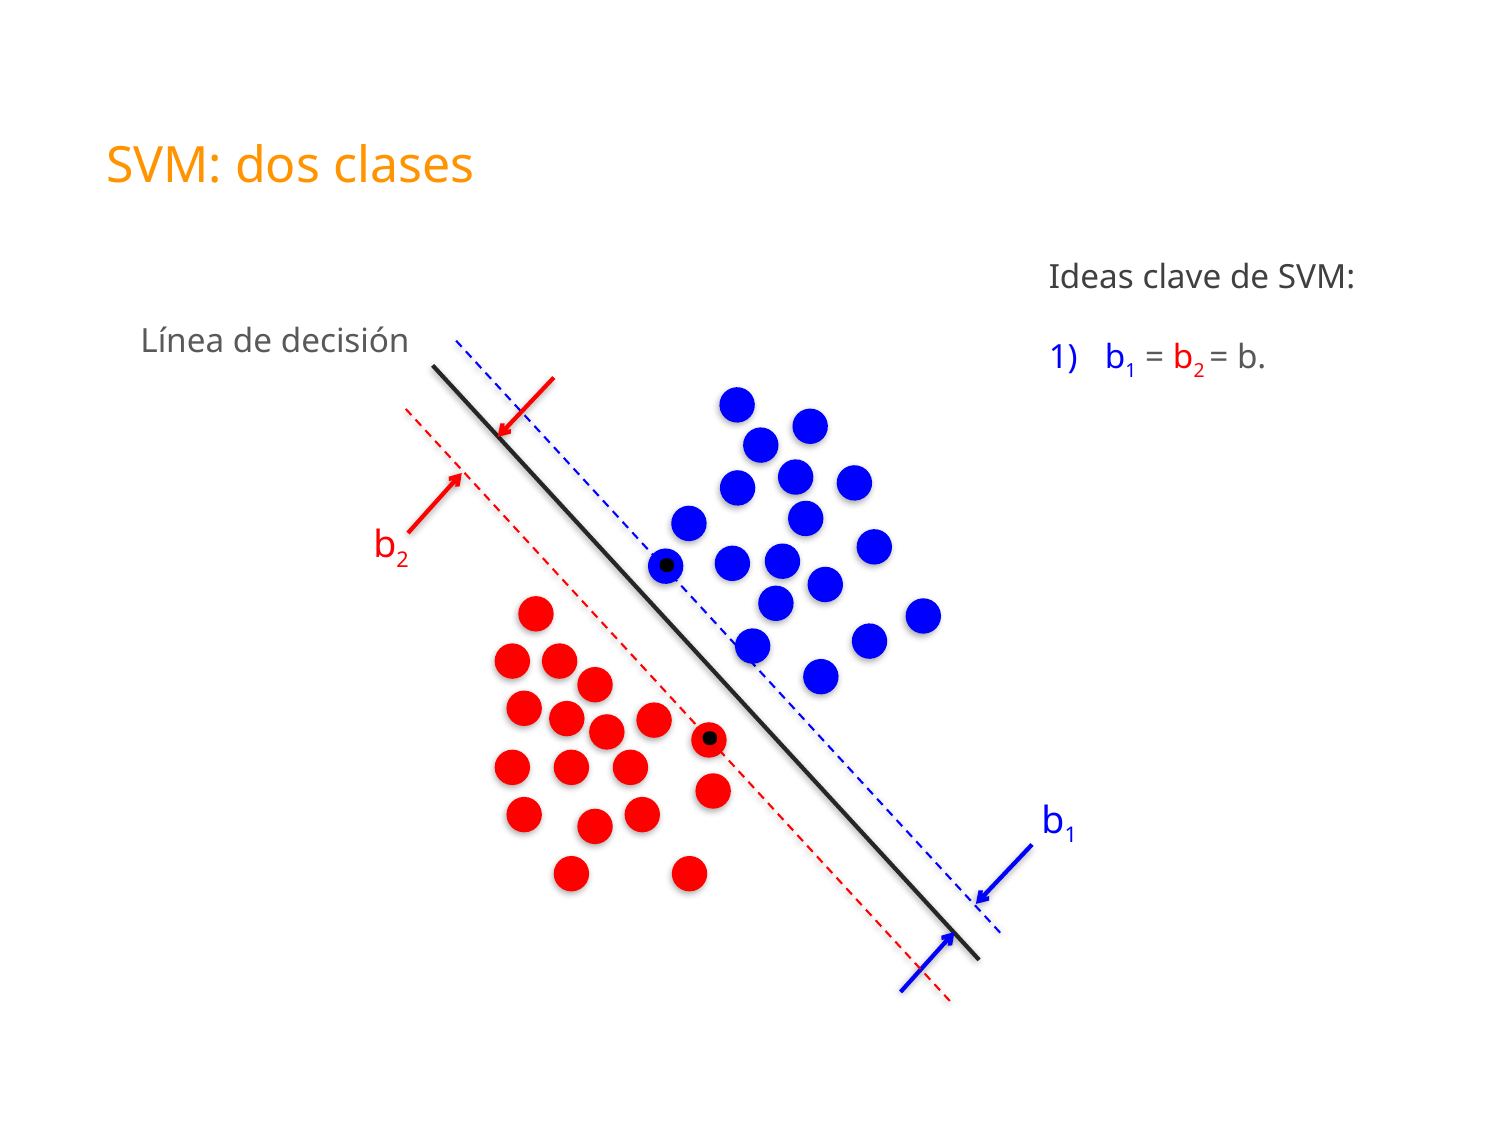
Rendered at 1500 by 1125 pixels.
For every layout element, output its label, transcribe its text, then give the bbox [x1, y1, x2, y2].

text_box b1 [1026, 788, 1092, 855]
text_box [455, 340, 1003, 936]
text_box SVM: dos clases [91, 125, 490, 261]
text_box Ideas clave de SVM: b1 = b2 = b. [1033, 248, 1500, 429]
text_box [358, 377, 953, 1004]
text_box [432, 365, 450, 375]
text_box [960, 944, 980, 961]
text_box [637, 430, 954, 667]
text_box Línea de decisión [125, 311, 425, 407]
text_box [975, 844, 1033, 904]
